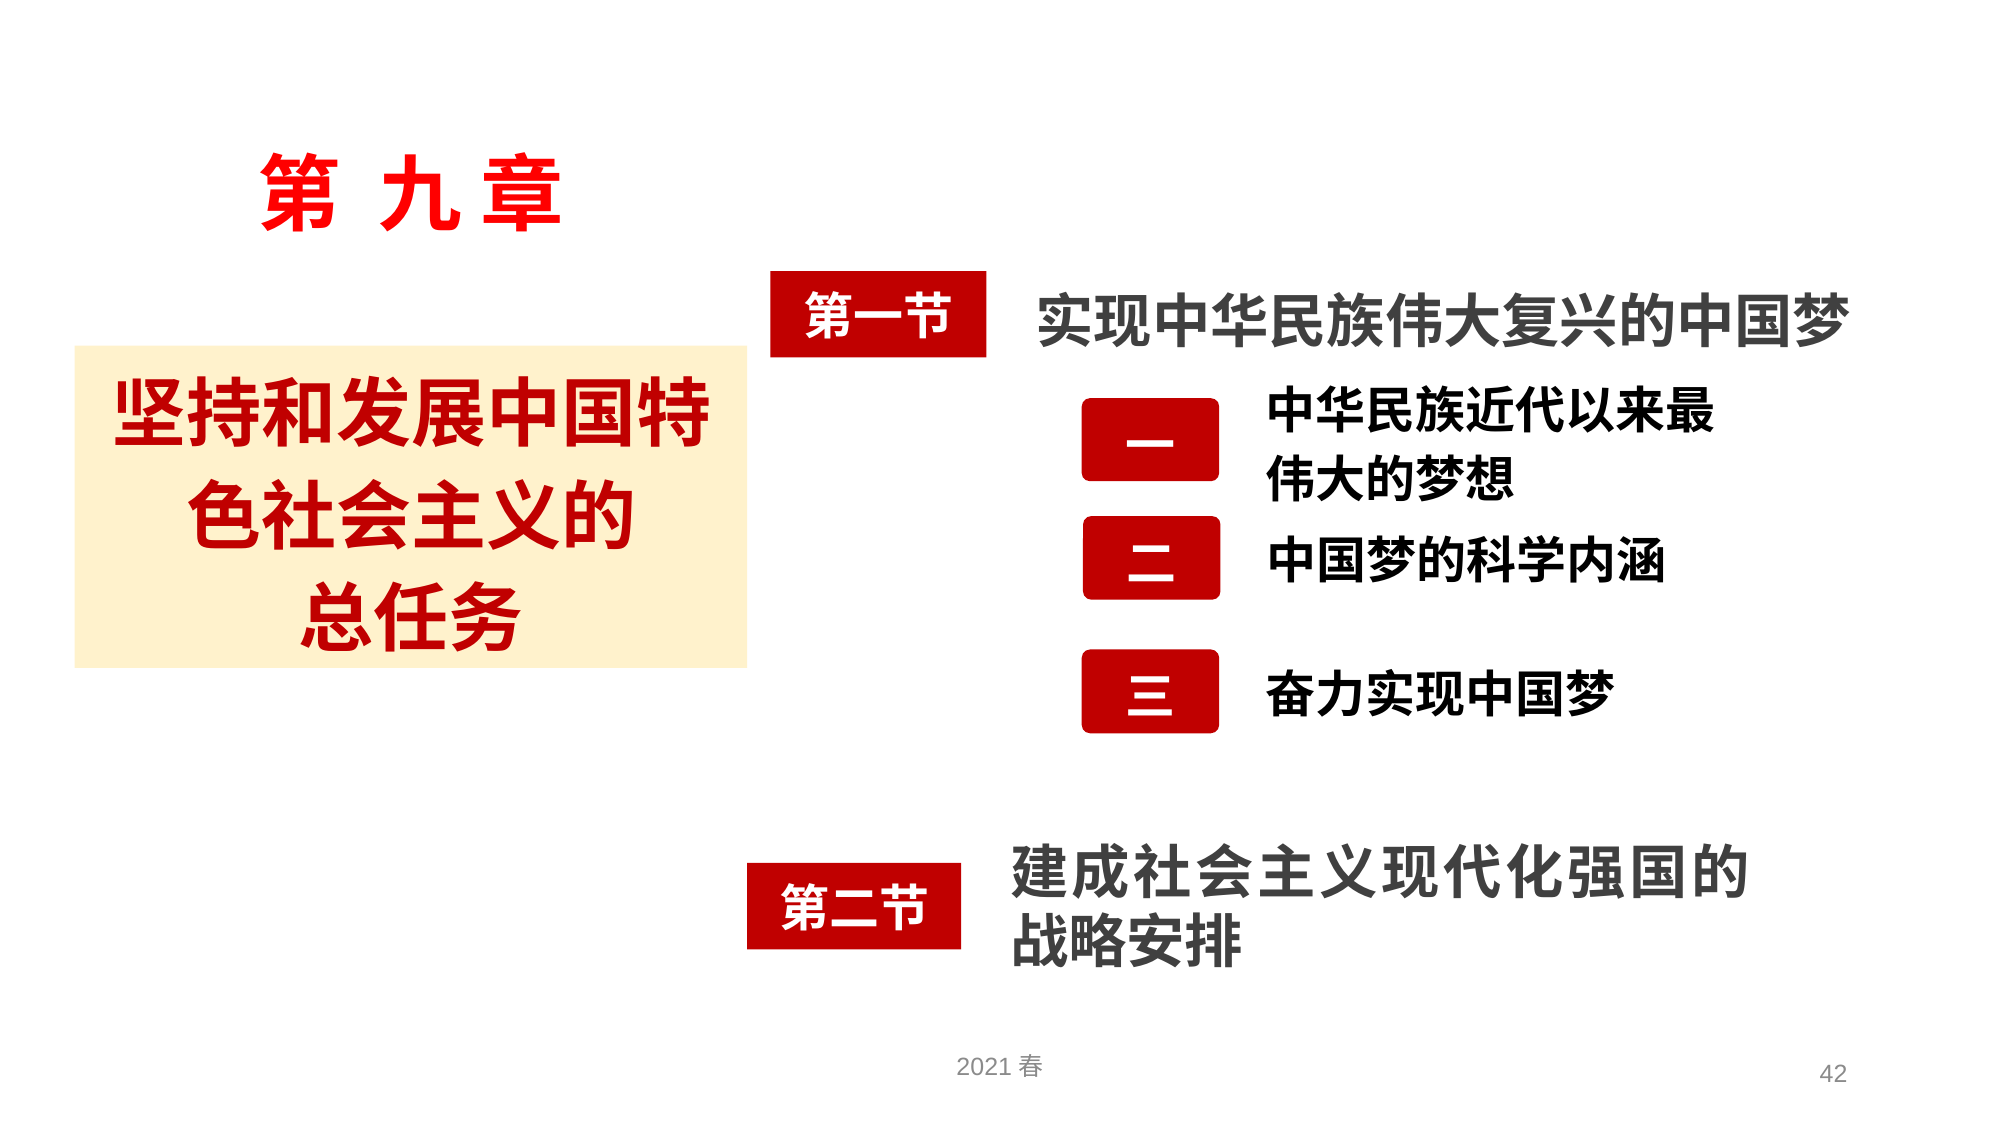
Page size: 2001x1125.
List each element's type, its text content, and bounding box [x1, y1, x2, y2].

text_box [747, 827, 1764, 984]
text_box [770, 271, 1902, 363]
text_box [1081, 362, 1736, 511]
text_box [1083, 512, 1799, 600]
slide_number 42 [1412, 1042, 1863, 1103]
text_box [1081, 646, 1797, 734]
text_box 第 九 章 [114, 133, 708, 249]
footer 2021春 [662, 1042, 1338, 1103]
text_box 坚持和发展中国特色社会主义的 总任务 [74, 345, 748, 668]
